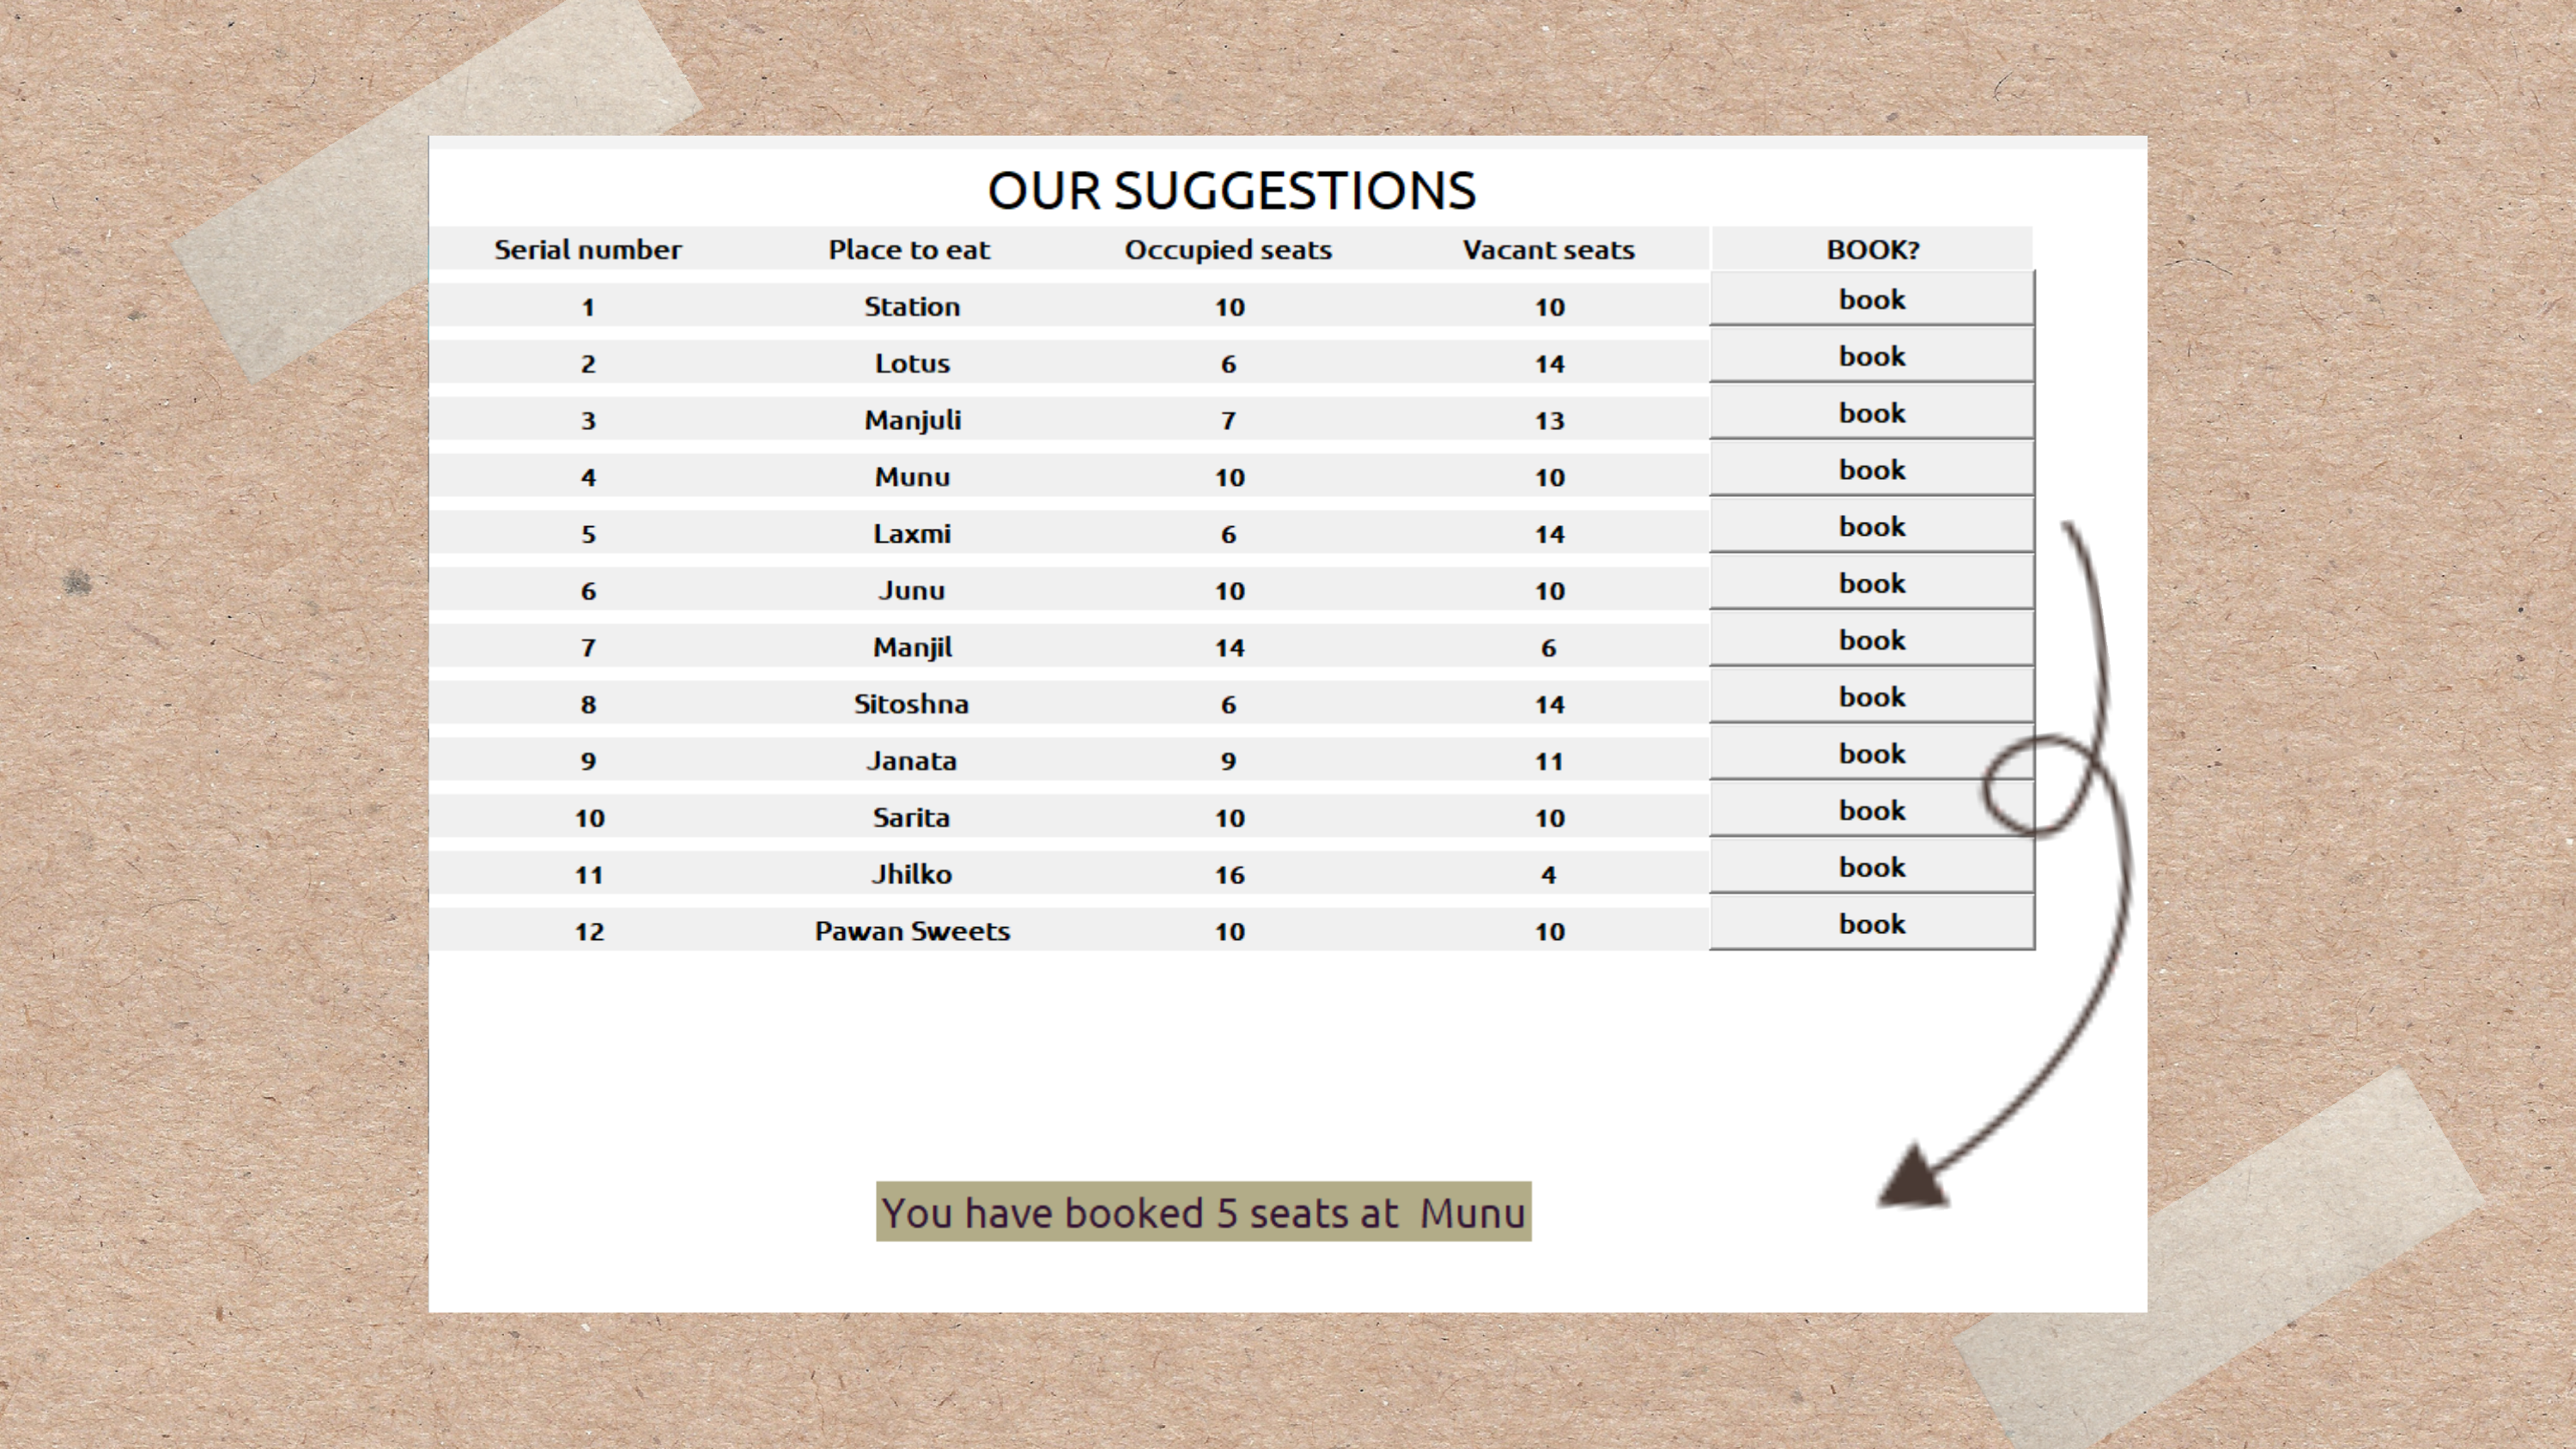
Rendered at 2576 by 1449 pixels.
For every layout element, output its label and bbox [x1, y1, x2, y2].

picture [0, 0, 2576, 1449]
text_box [94, 121, 2558, 1328]
